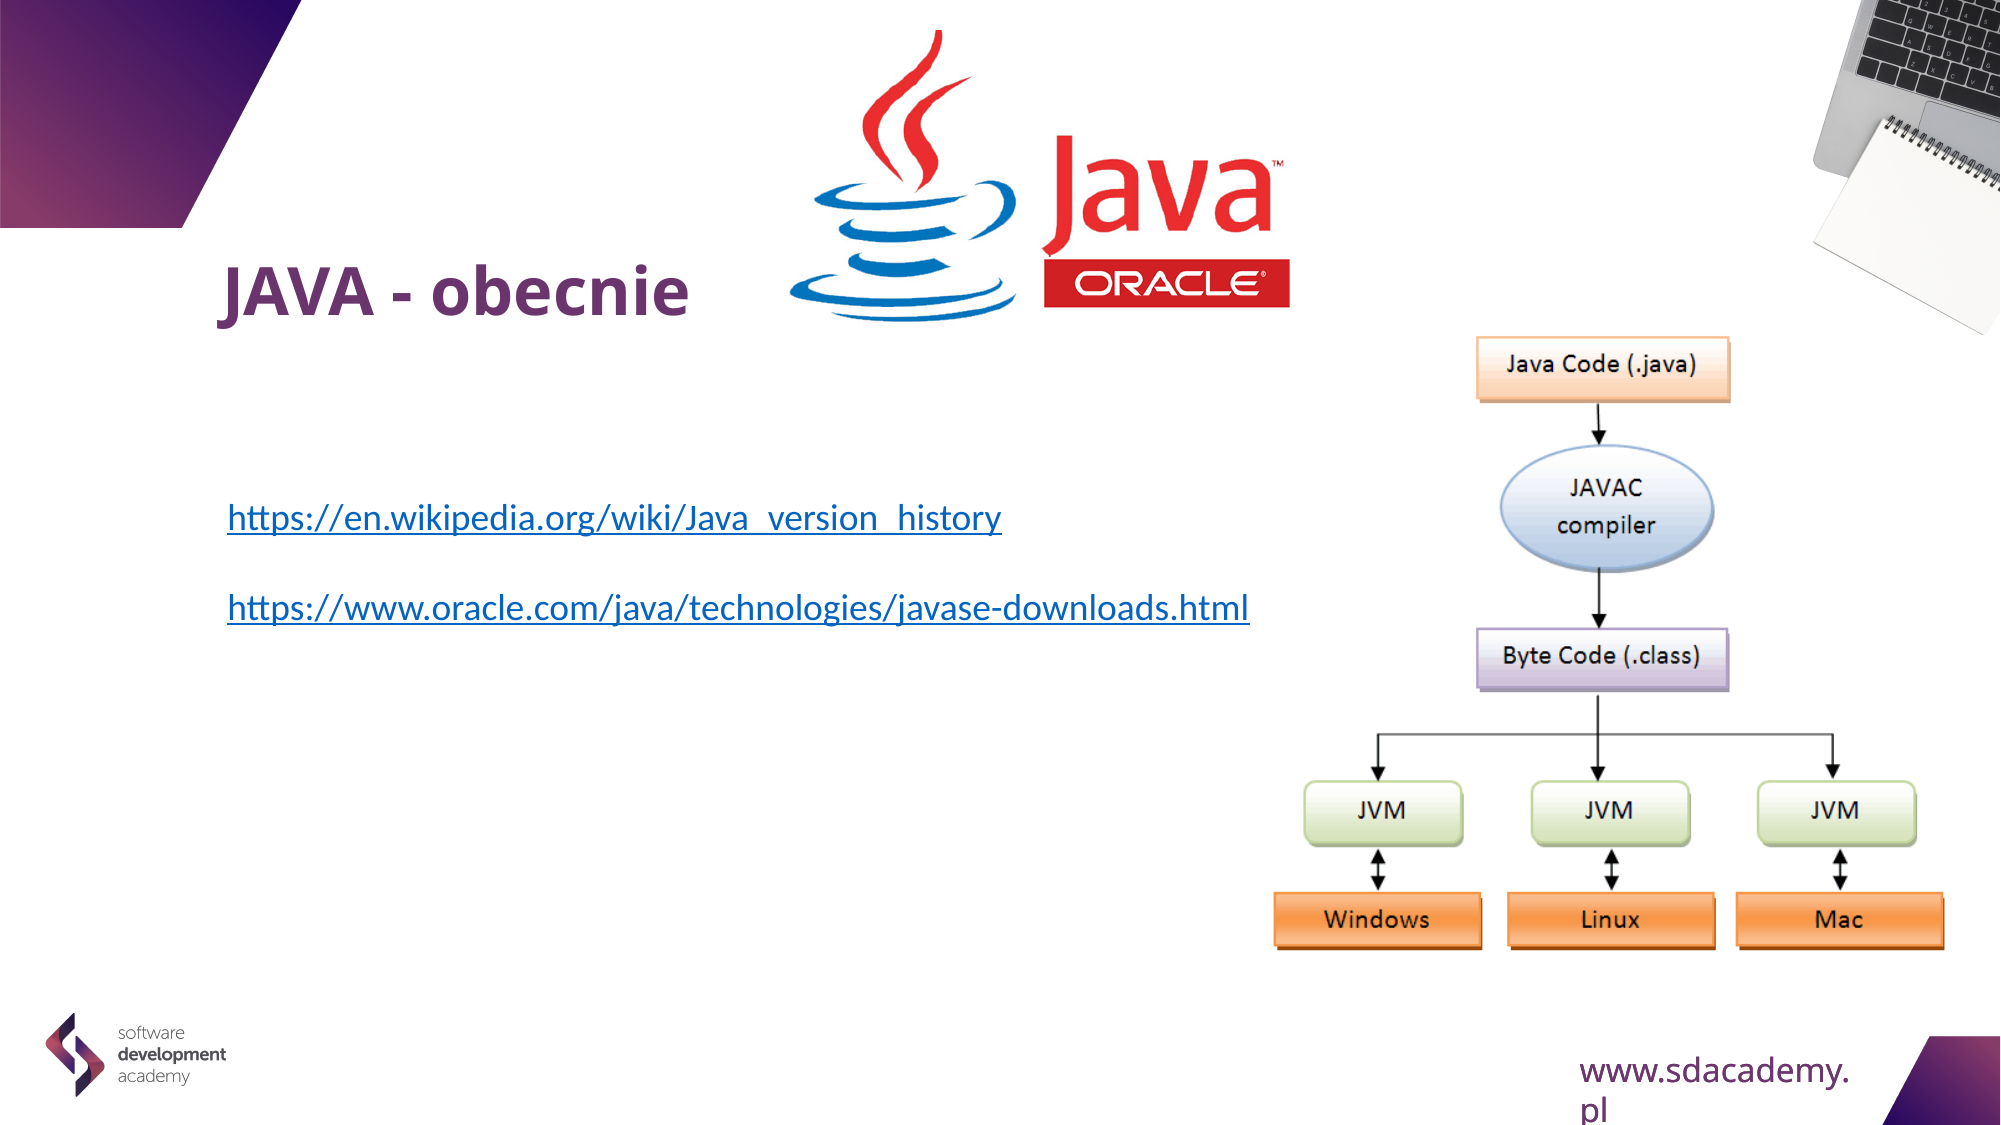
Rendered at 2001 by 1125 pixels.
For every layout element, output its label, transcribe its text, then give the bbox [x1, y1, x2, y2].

picture [1883, 1037, 2001, 1125]
picture [738, 0, 2000, 959]
picture [45, 1013, 226, 1097]
title JAVA - obecnie [207, 75, 738, 338]
picture [0, 0, 302, 228]
text_box https://en.wikipedia.org/wiki/Java_version_history https://www.oracle.com/java/technologies/javase-downloads.html [212, 485, 1266, 726]
